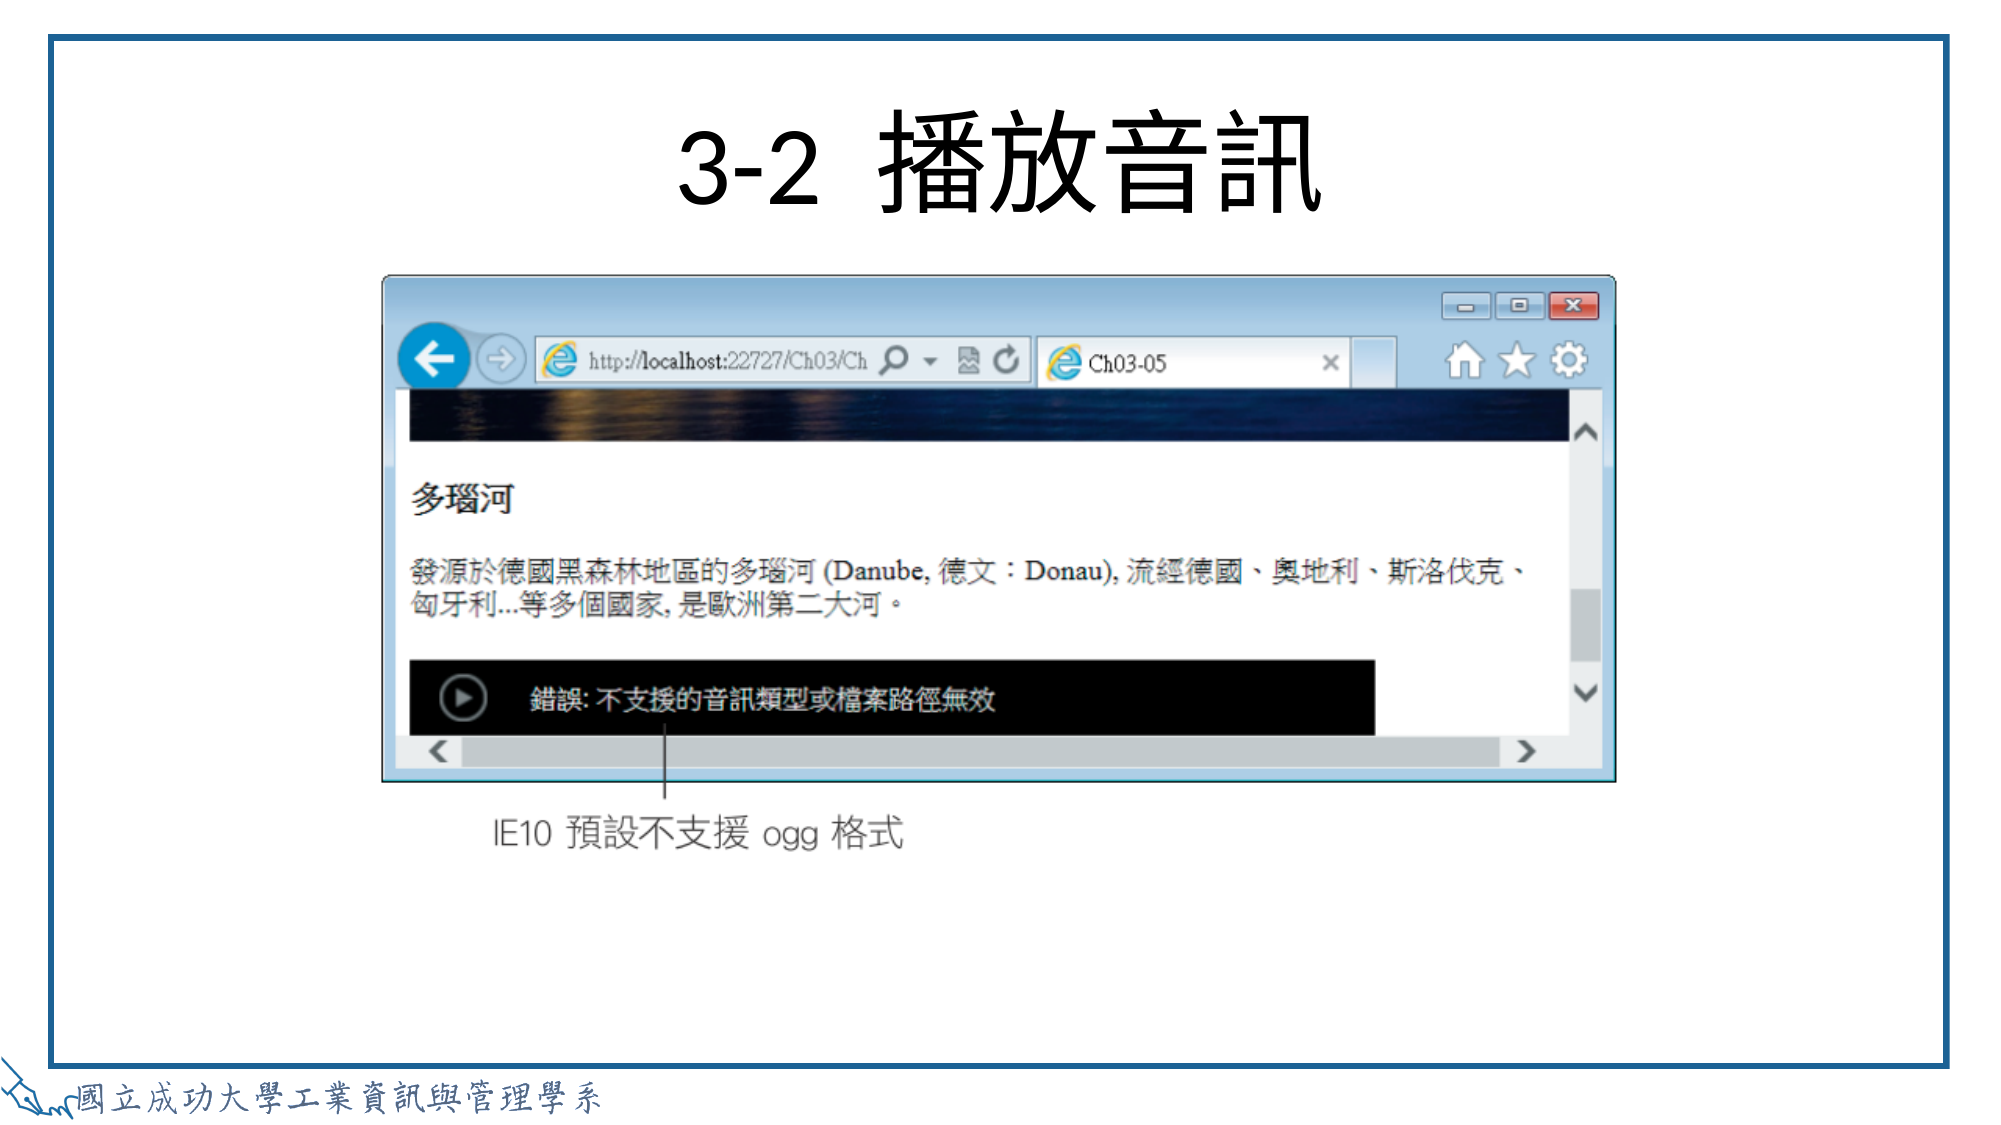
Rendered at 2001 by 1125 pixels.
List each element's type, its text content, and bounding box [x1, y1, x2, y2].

title 3-2 播放音訊 [137, 59, 1863, 278]
picture [377, 267, 1623, 858]
picture [0, 1049, 80, 1125]
